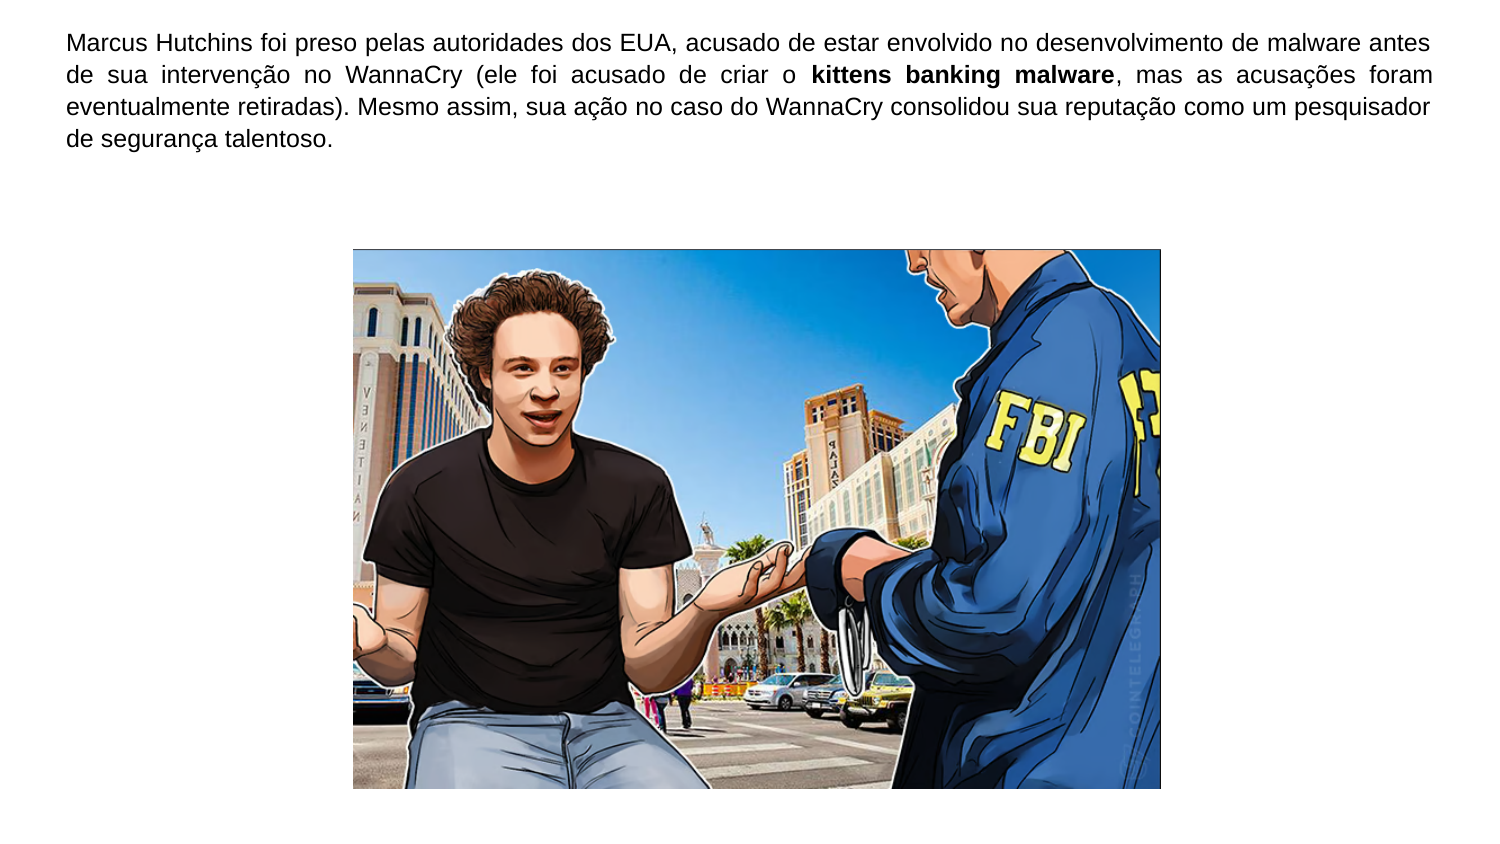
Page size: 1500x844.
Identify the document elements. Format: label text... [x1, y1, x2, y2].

picture [352, 249, 1161, 789]
list Marcus Hutchins foi preso pelas autoridades dos EUA, acusado de estar envolvido no desenvolvimento de malware antes de sua intervenção no WannaCry (ele foi acusado de criar o kittens banking malware, mas as acusações foram eventualmente retiradas). Mesmo assim, sua ação no caso do WannaCry consolidou sua reputação como um pesquisador de segurança talentoso. [51, 9, 1449, 570]
